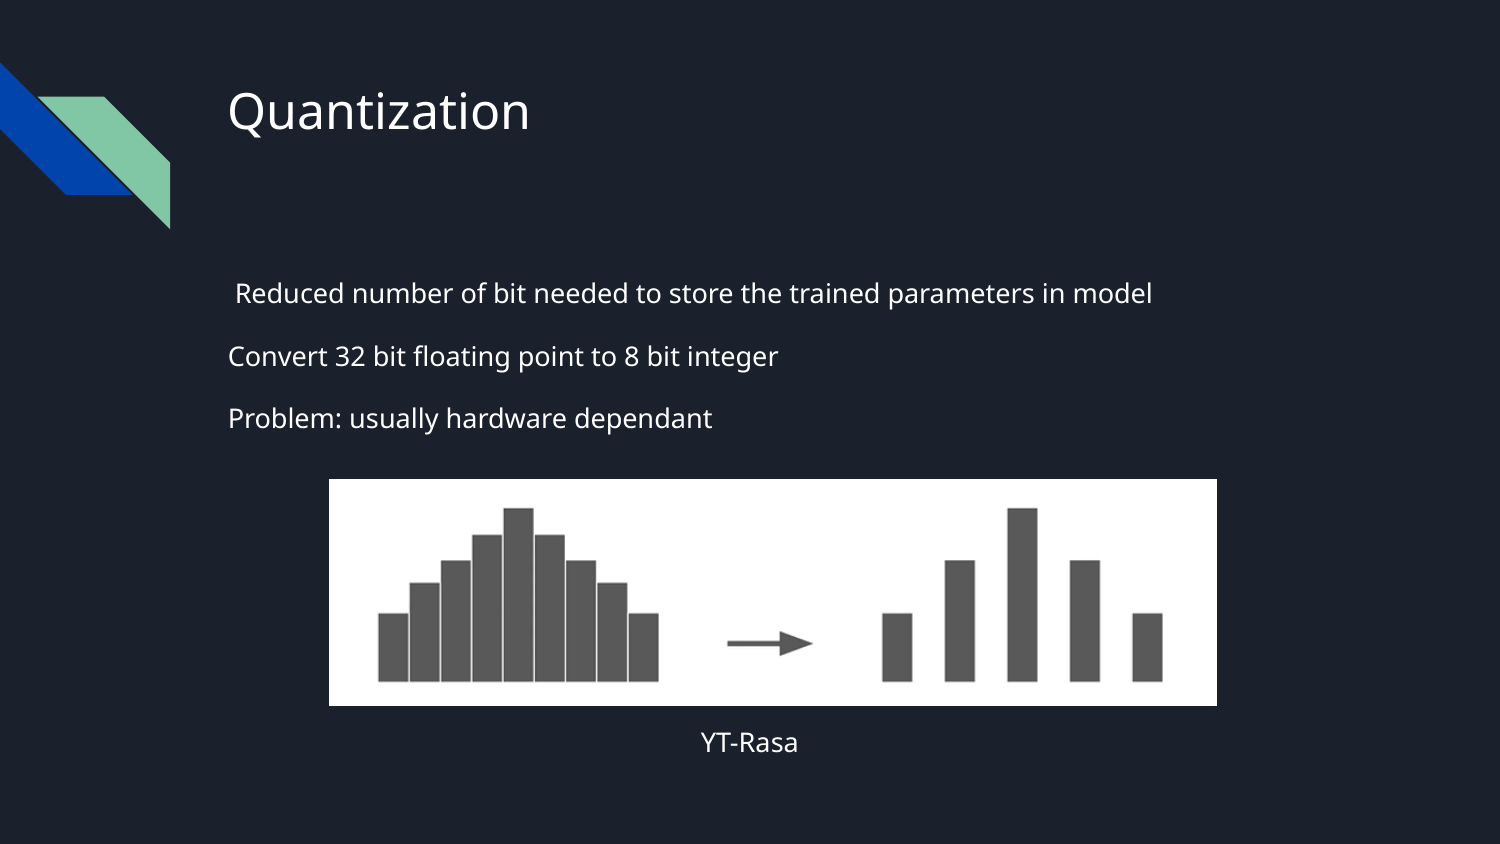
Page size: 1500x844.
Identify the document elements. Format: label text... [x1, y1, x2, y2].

list Reduced number of bit needed to store the trained parameters in model Convert 32 bit floating point to 8 bit integer Problem: usually hardware dependant [212, 257, 1368, 735]
title Quantization [212, 64, 1368, 215]
text_box YT-Rasa [677, 715, 823, 773]
picture [329, 479, 1217, 706]
